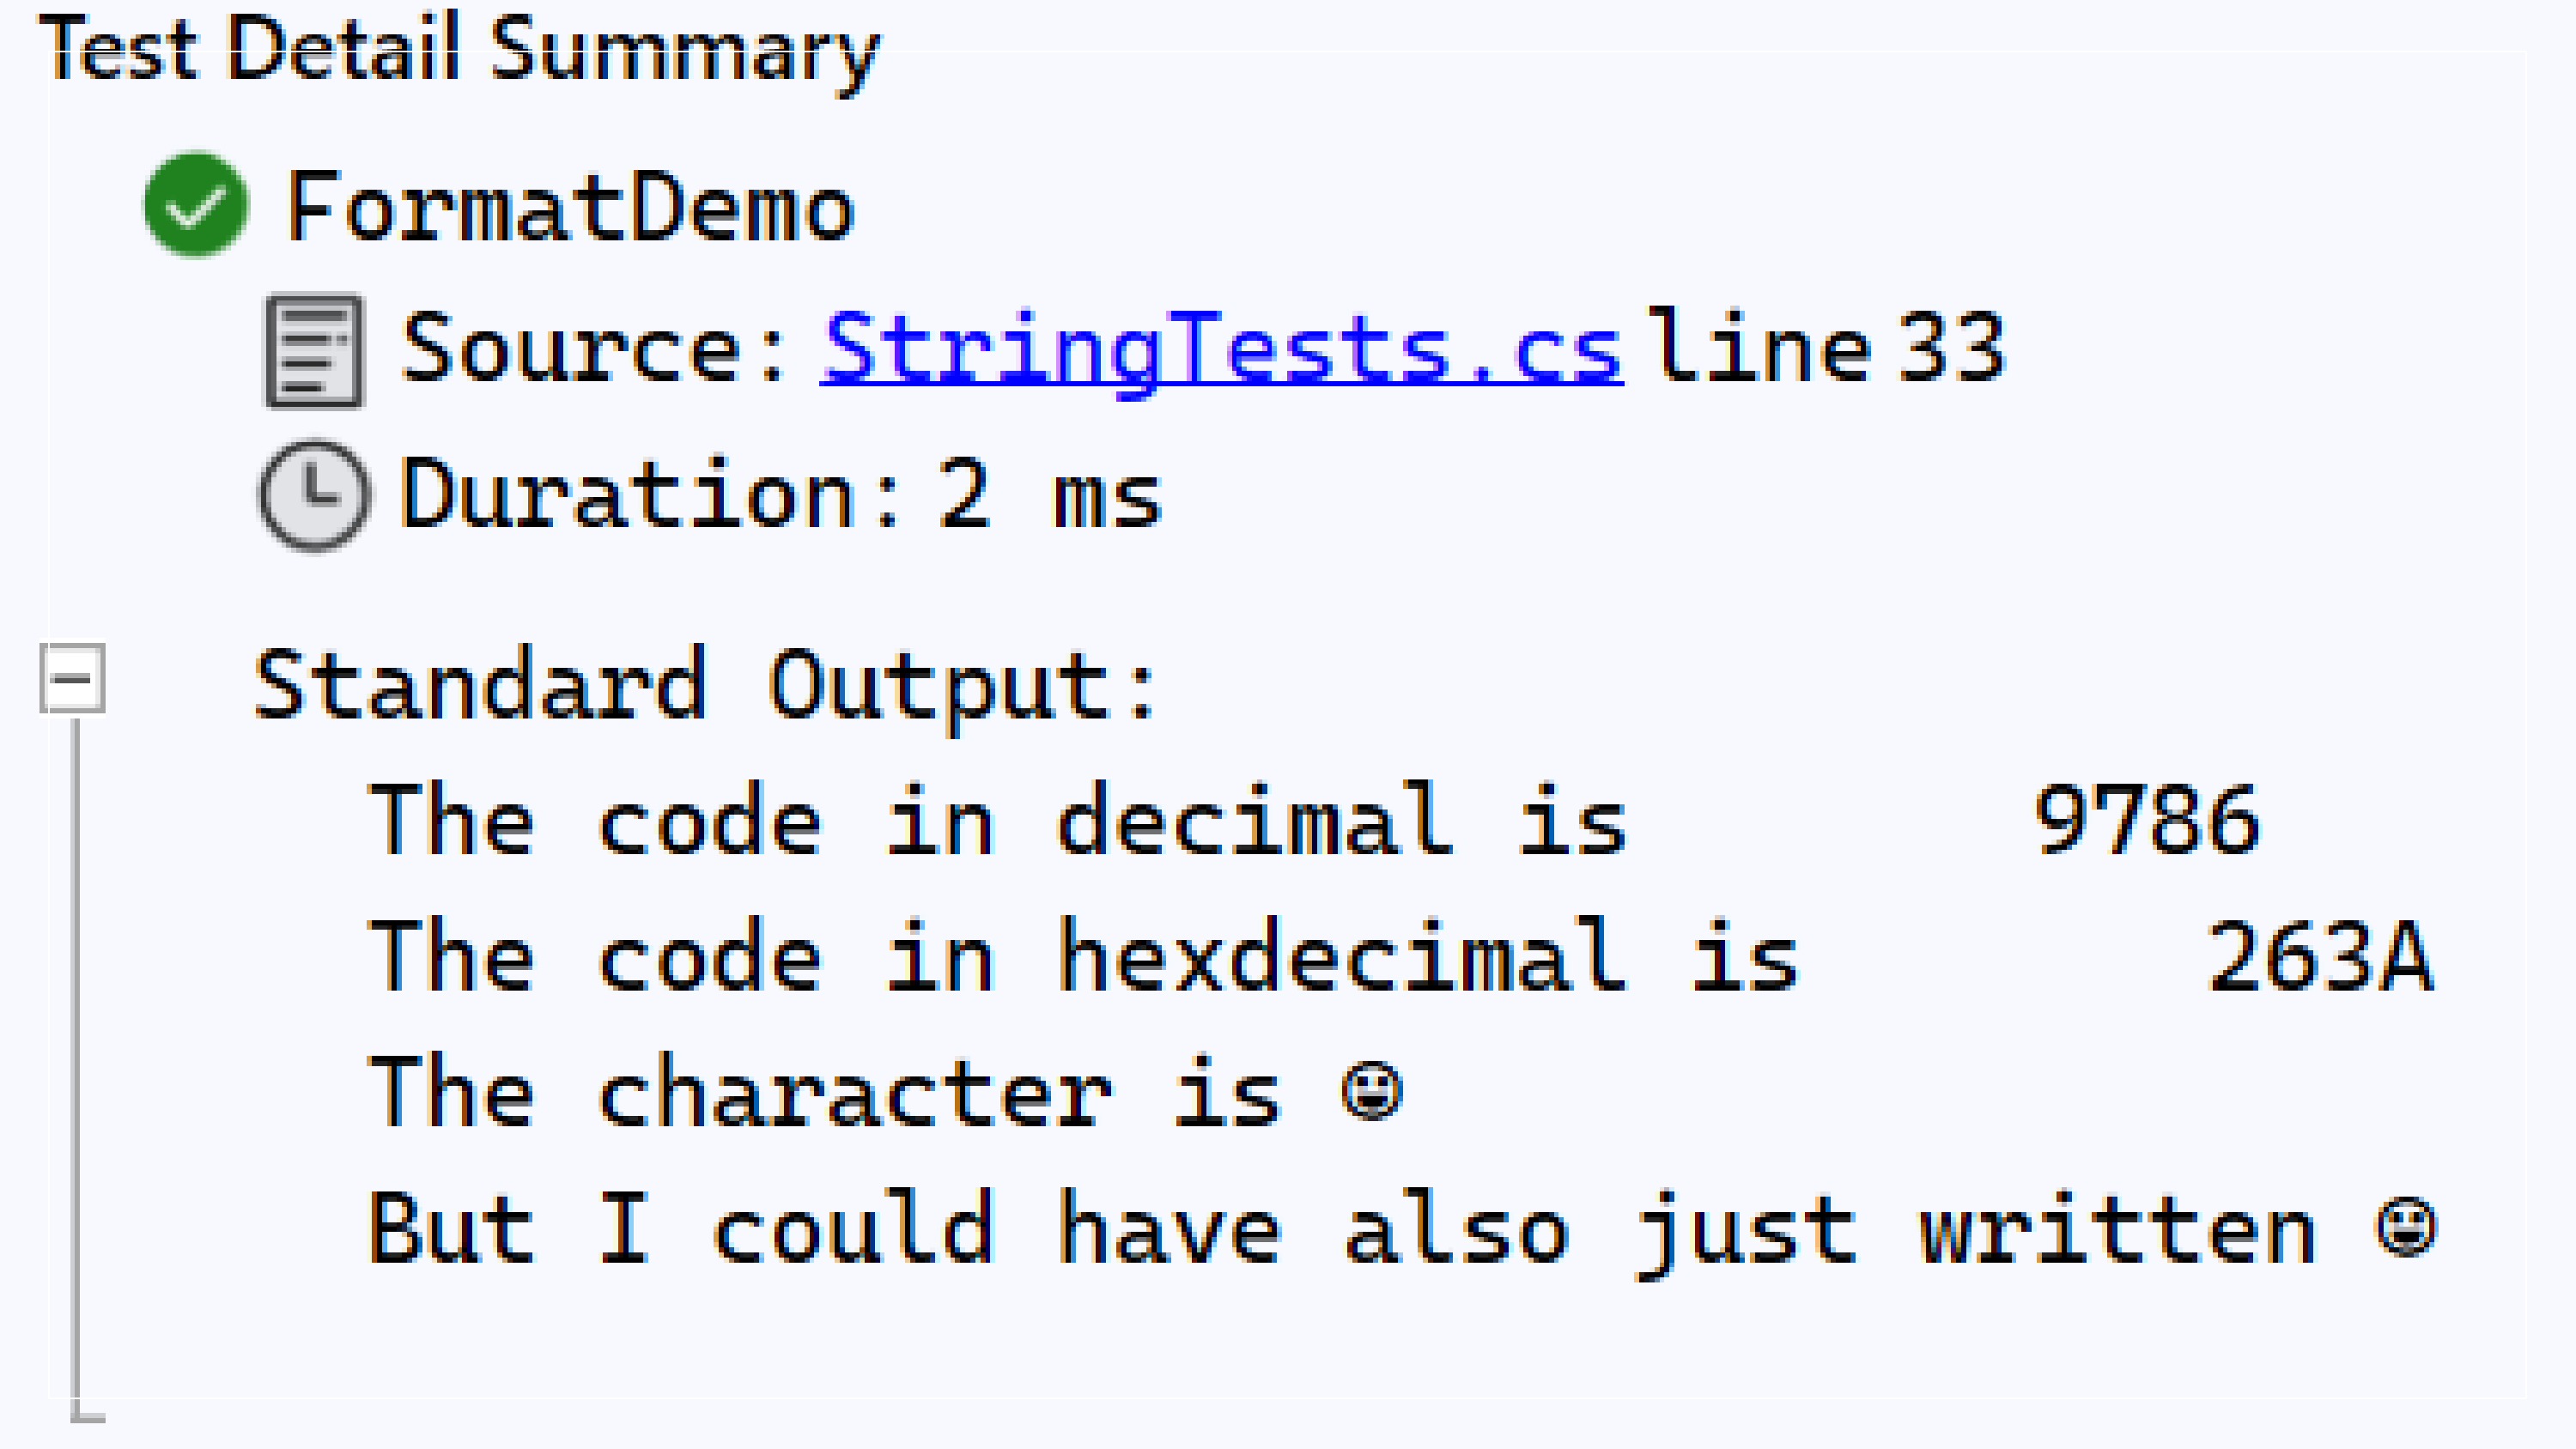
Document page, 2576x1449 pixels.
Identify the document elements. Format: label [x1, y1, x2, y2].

list [0, 0, 2576, 1449]
